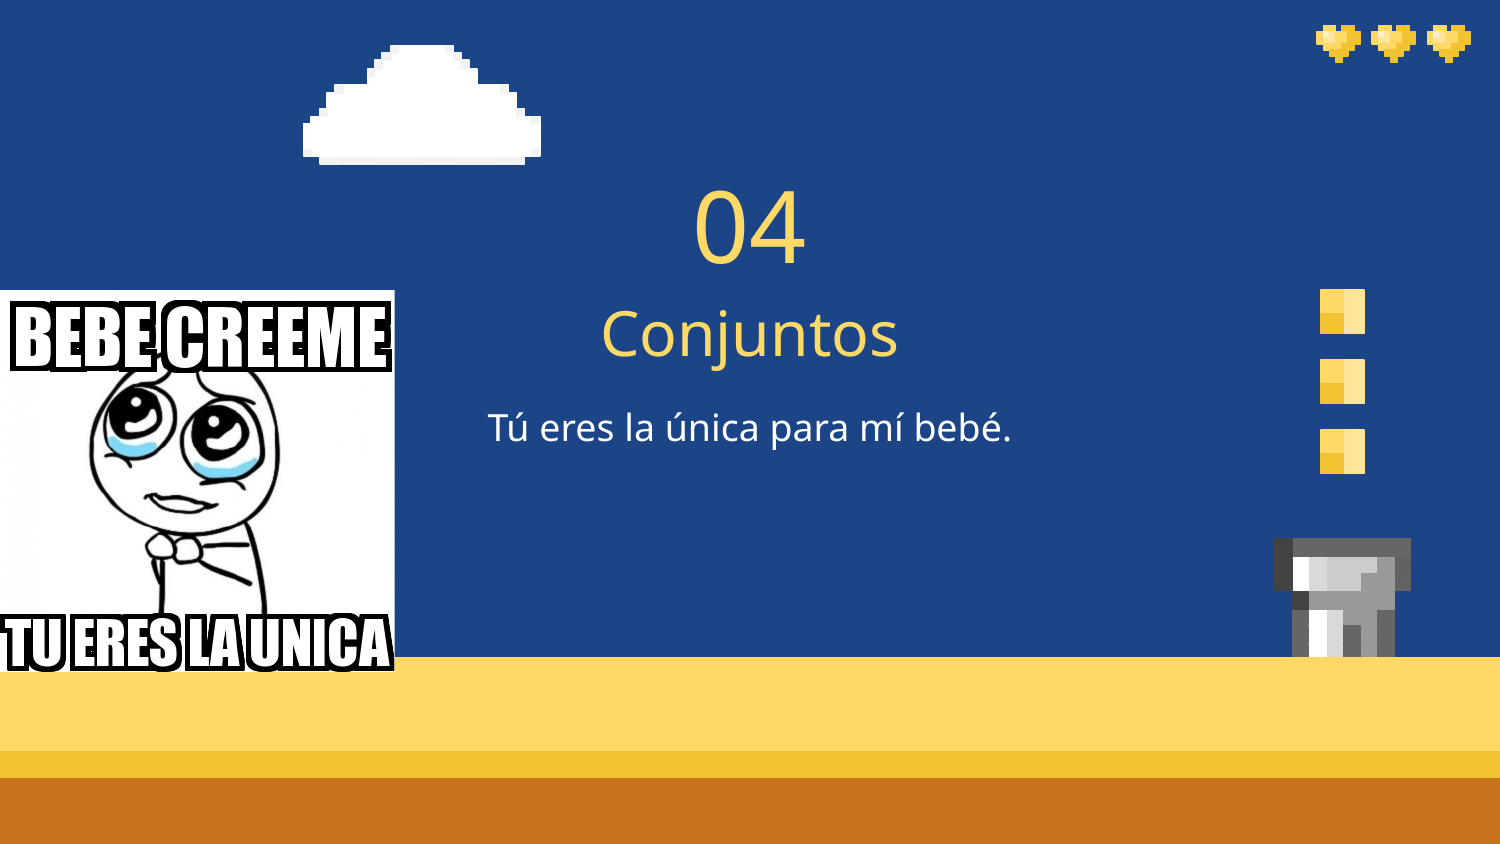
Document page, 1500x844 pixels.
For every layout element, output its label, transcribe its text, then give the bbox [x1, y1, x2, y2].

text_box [1320, 359, 1365, 404]
subtitle Tú eres la única para mí bebé. [399, 388, 1213, 519]
title 04 [51, 181, 1449, 299]
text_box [1320, 429, 1365, 474]
picture [0, 289, 395, 672]
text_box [1320, 289, 1365, 334]
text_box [1427, 25, 1471, 63]
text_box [1371, 25, 1416, 63]
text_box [1316, 25, 1361, 63]
title Conjuntos [399, 299, 1282, 401]
